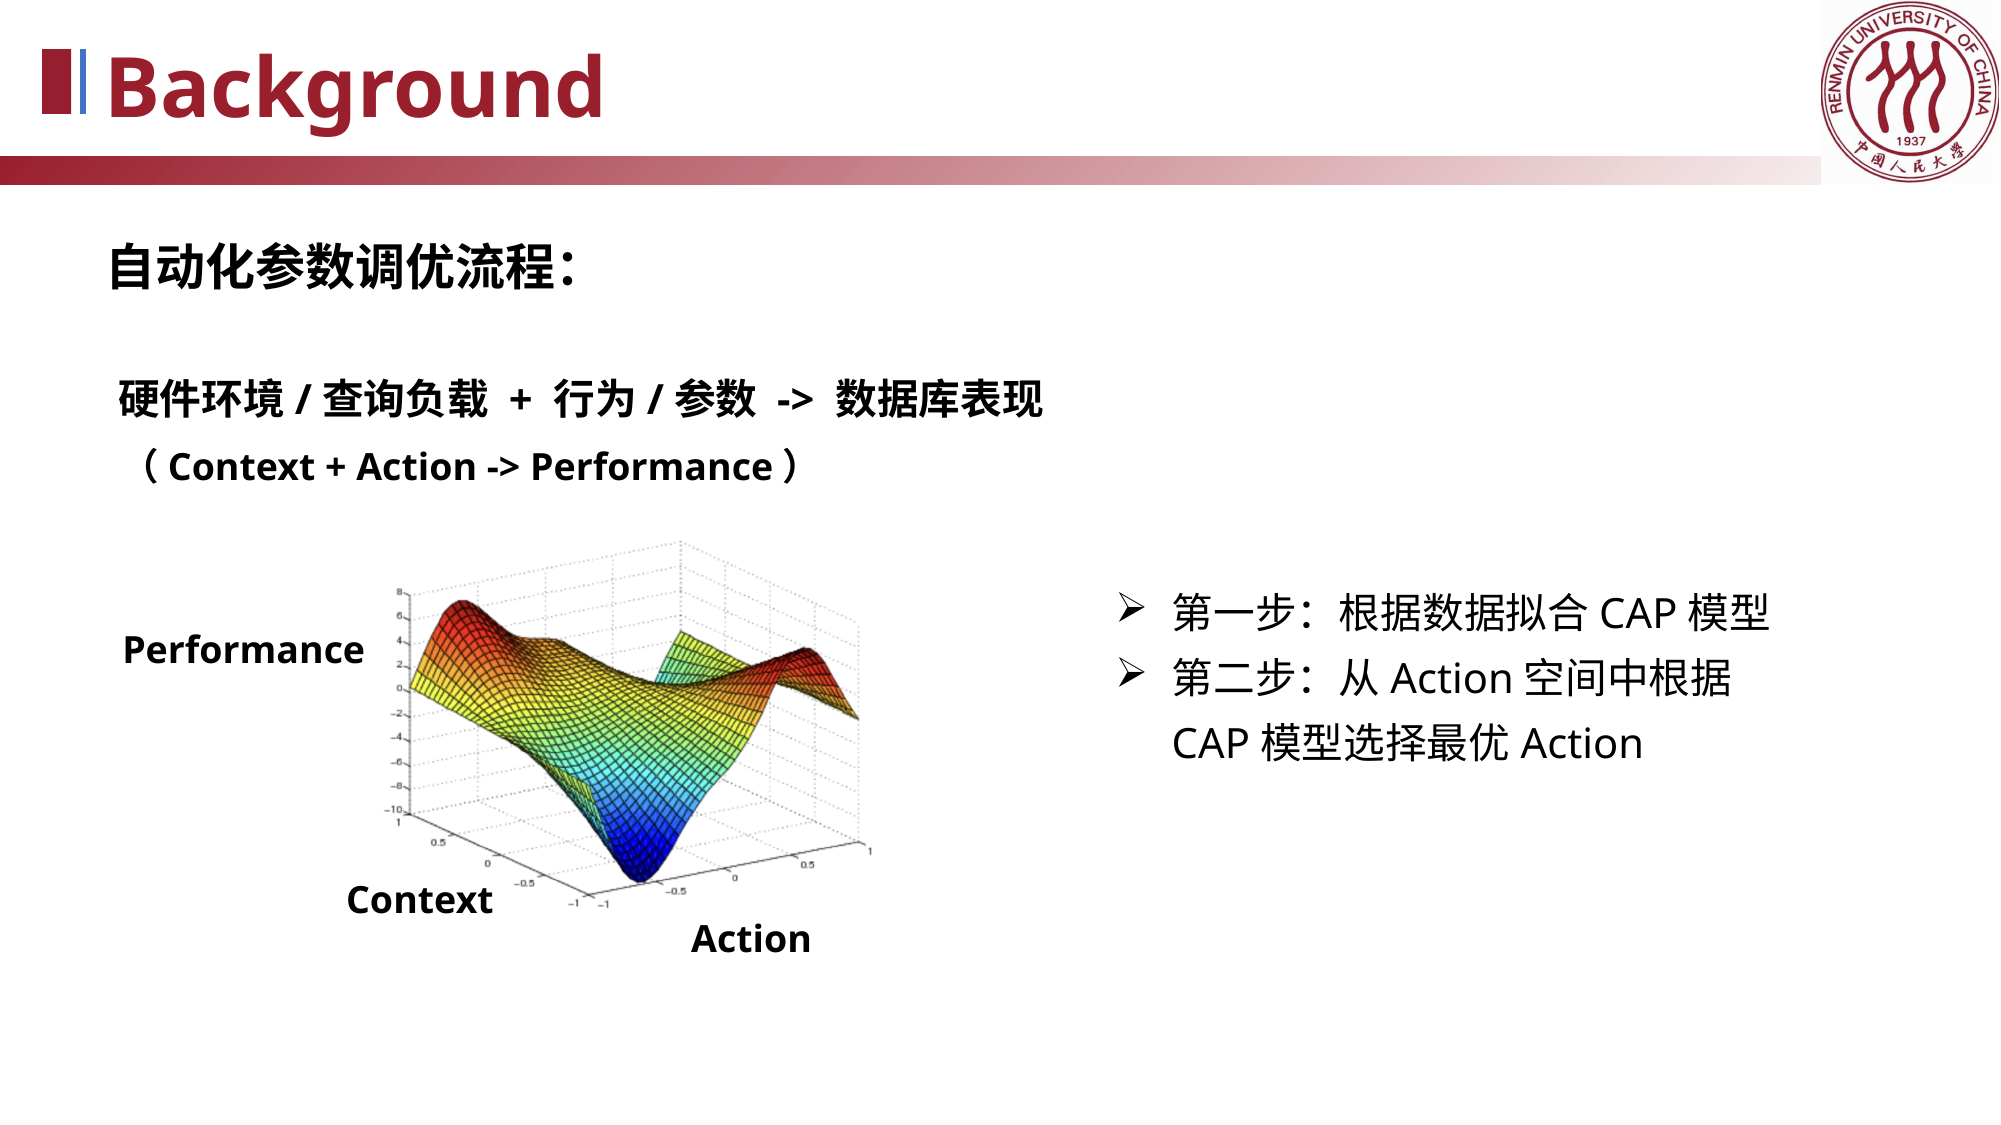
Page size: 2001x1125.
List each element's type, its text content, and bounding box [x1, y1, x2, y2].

text_box Background [90, 26, 1198, 142]
text_box 硬件环境/查询负载 + 行为/参数 -> 数据库表现 [28, 340, 1283, 431]
text_box Context [331, 868, 382, 929]
text_box [0, 155, 1821, 185]
text_box （Context + Action -> Performance） [106, 435, 1108, 496]
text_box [42, 49, 84, 114]
picture [1821, 0, 1999, 185]
text_box Performance [107, 618, 381, 679]
text_box 自动化参数调优流程： [90, 198, 1091, 304]
text_box Action [676, 943, 828, 968]
picture [382, 530, 880, 943]
text_box 第一步：根据数据拟合CAP模型 第二步：从Action空间中根据CAP模型选择最优Action [1100, 564, 1830, 775]
